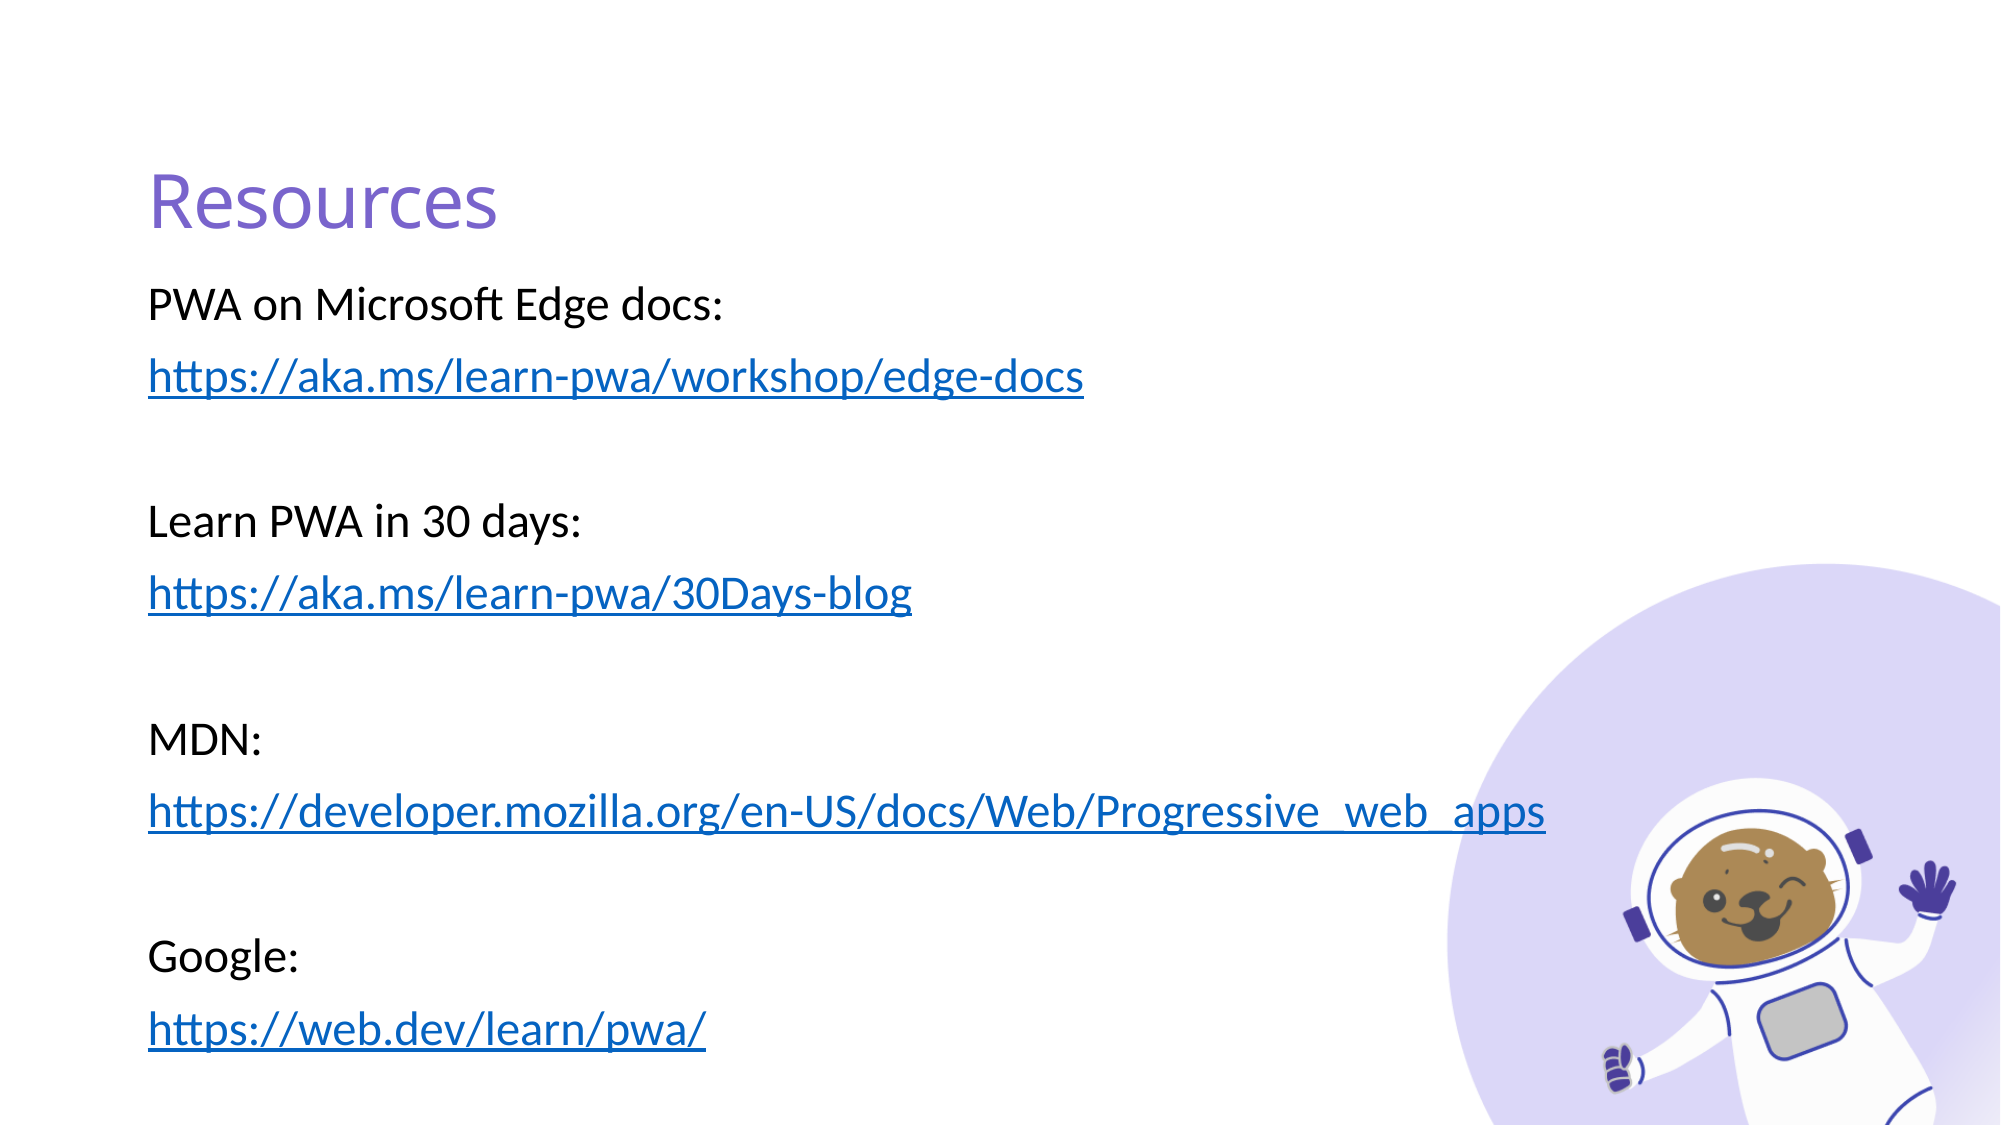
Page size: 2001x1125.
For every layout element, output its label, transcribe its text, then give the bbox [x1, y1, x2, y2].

text_box Resources [132, 145, 668, 251]
picture [0, 0, 2001, 1125]
list PWA on Microsoft Edge docs: https://aka.ms/learn-pwa/workshop/edge-docs Learn PWA in 30 days: https://aka.ms/learn-pwa/30Days-blog MDN: https://developer.mozilla.org/en-US/docs/Web/Progressive_web_apps Google: https://web.dev/learn/pwa/ [132, 267, 1661, 1067]
